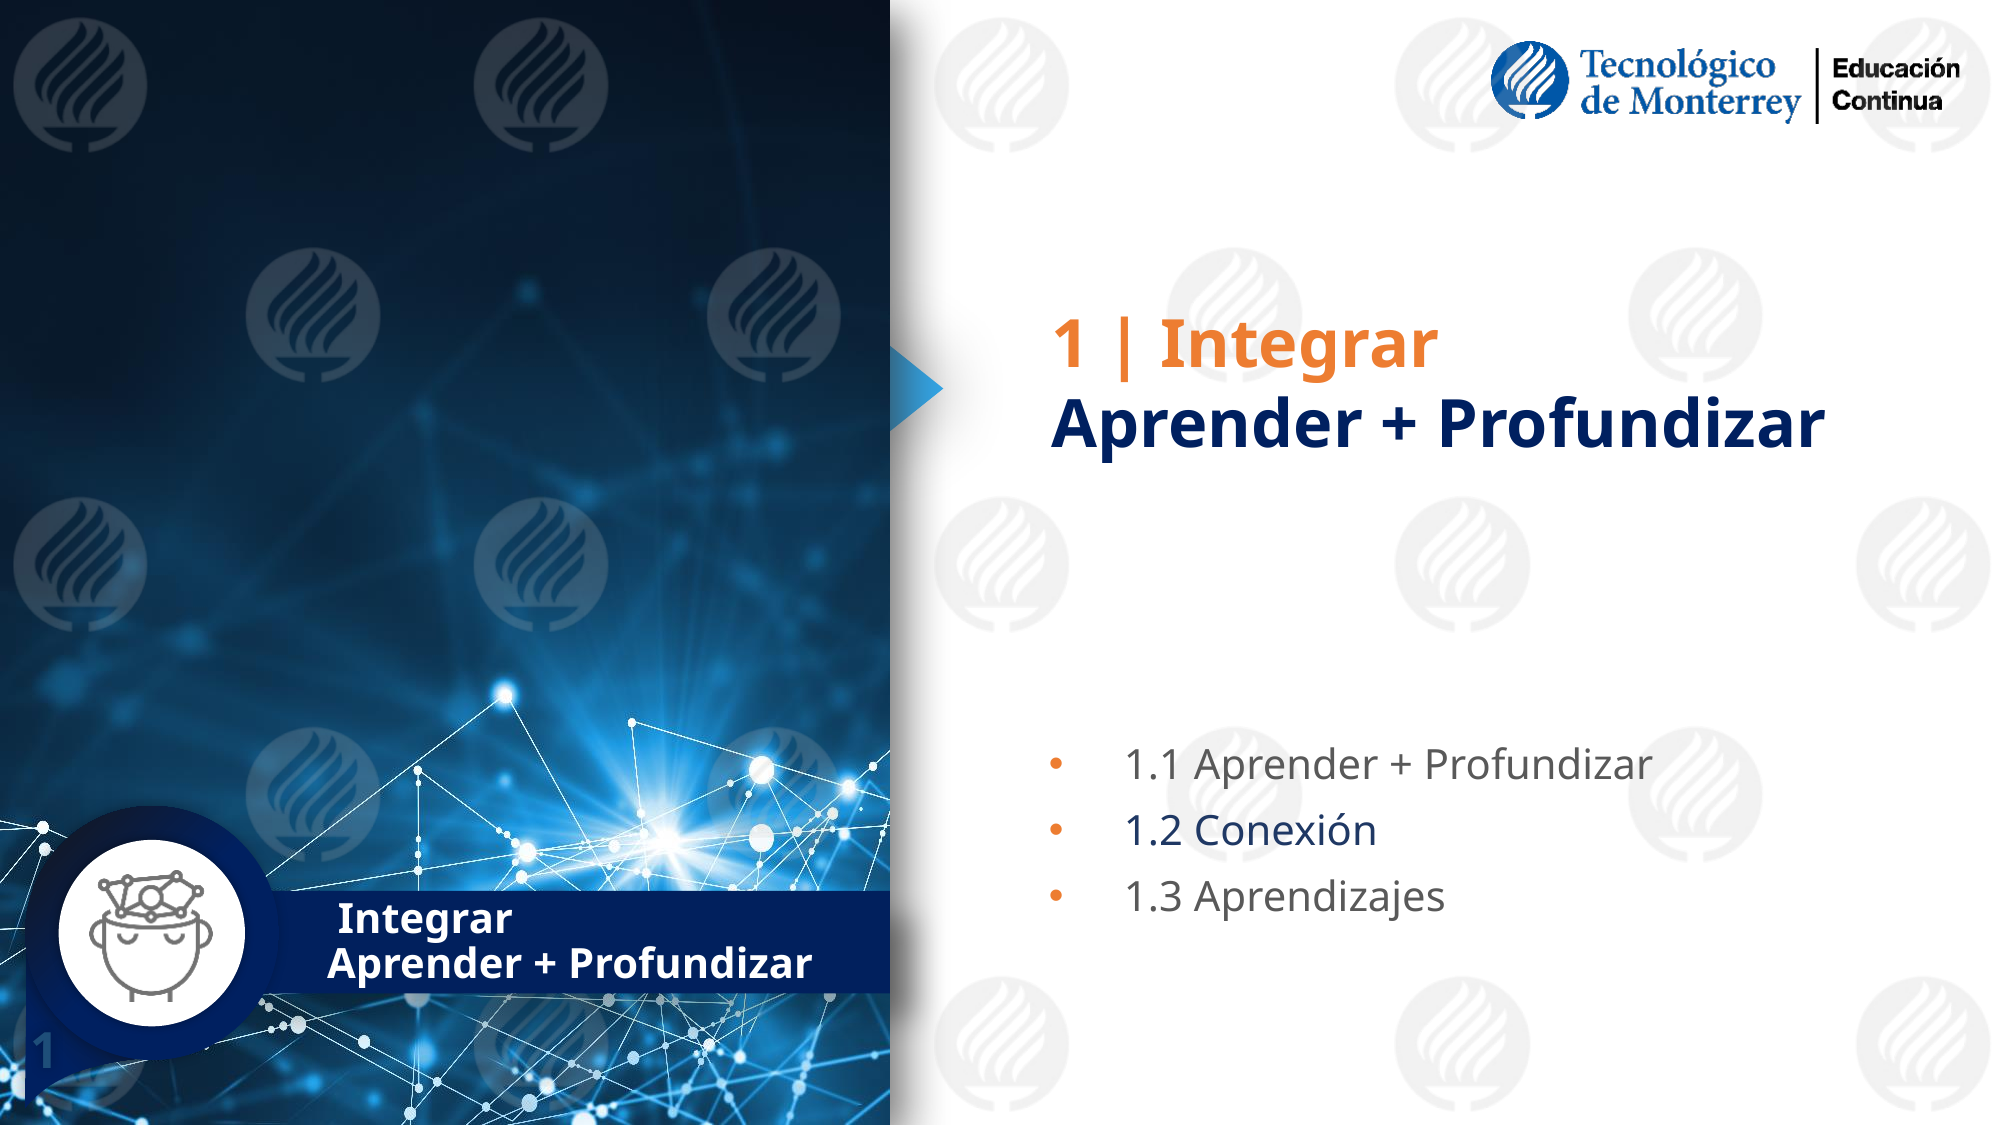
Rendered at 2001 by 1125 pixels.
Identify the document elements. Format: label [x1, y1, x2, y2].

text_box [0, 805, 280, 1125]
text_box [284, 890, 891, 994]
picture [0, 0, 2000, 1125]
